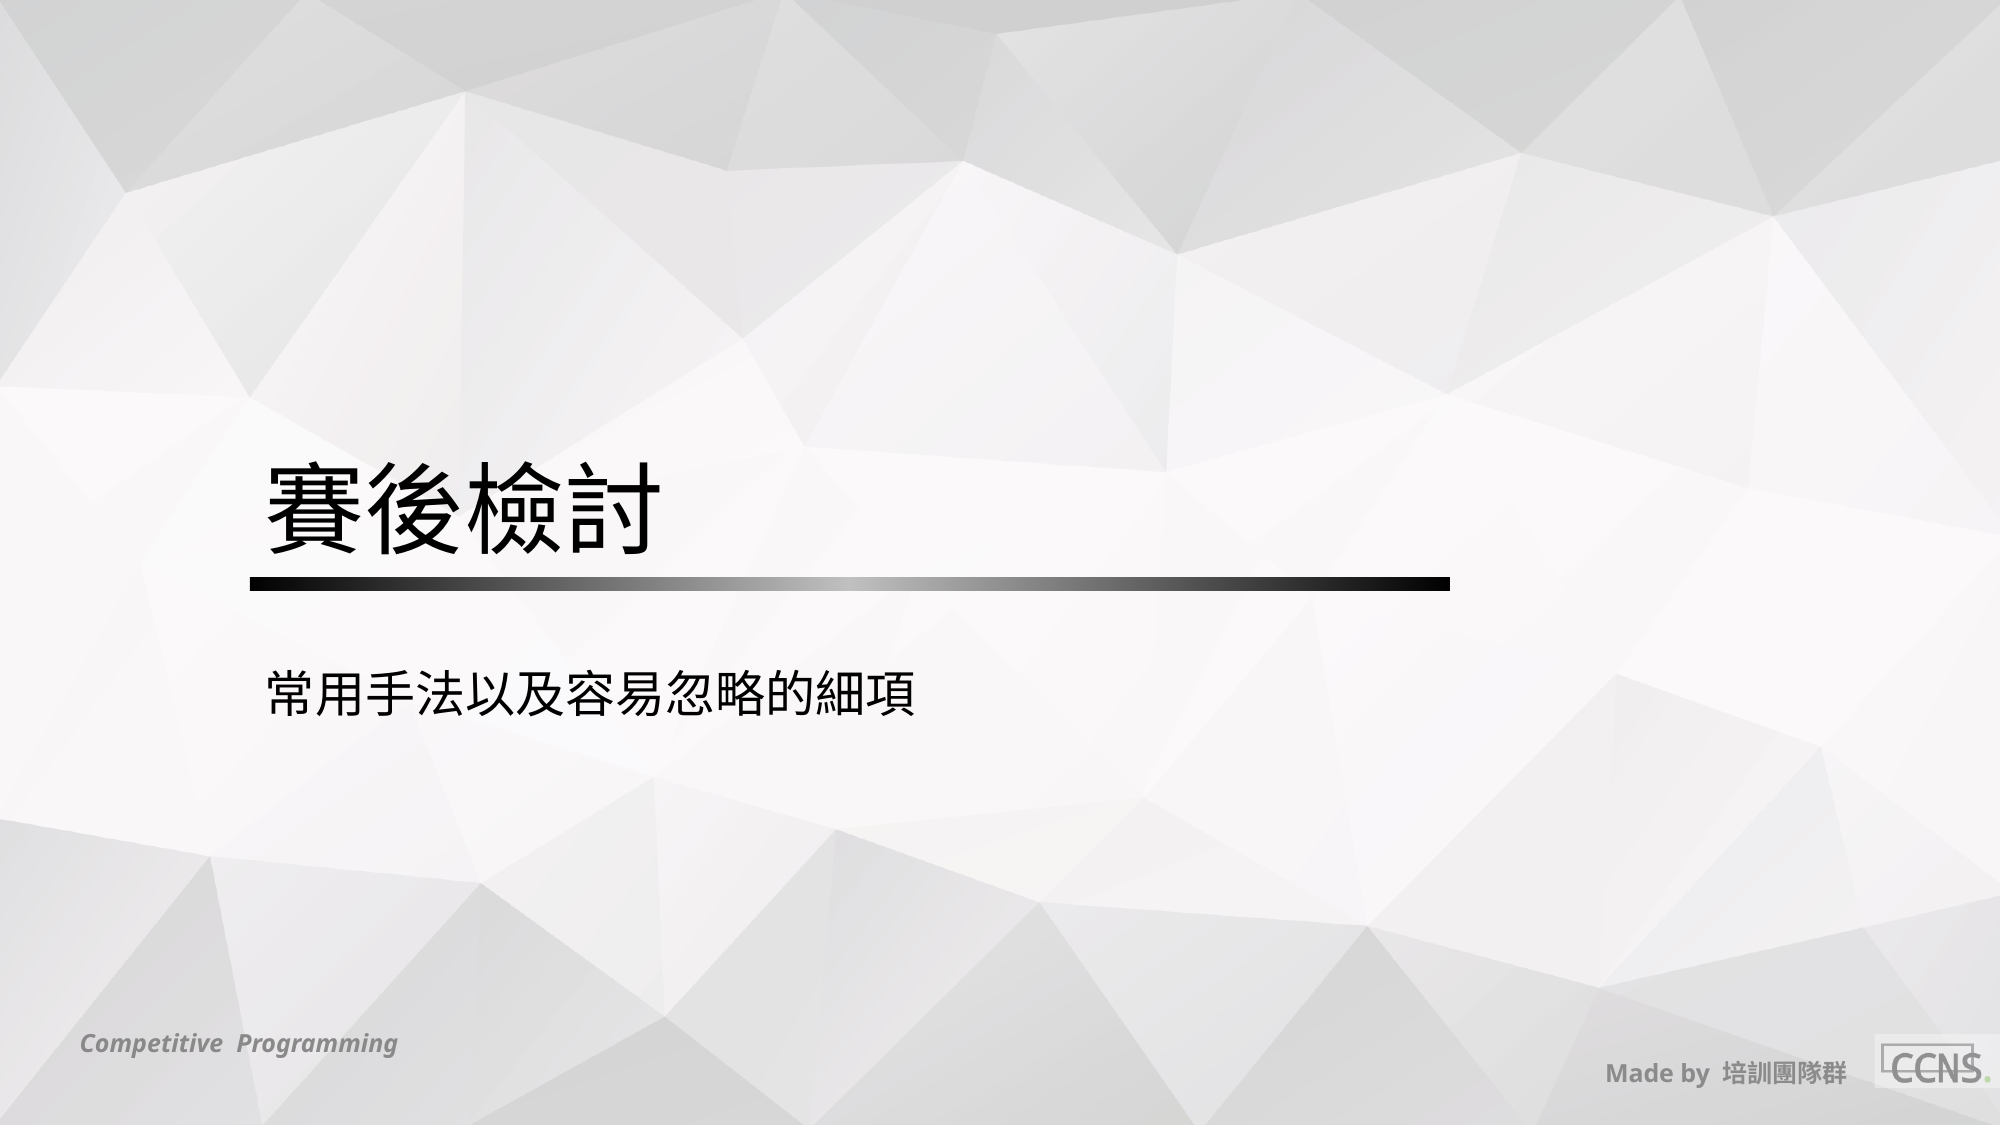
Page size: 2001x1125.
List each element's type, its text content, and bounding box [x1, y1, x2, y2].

subtitle 常用手法以及容易忽略的細項 [249, 661, 1750, 863]
title 賽後檢討 [249, 184, 1750, 576]
picture [0, 0, 2000, 1125]
